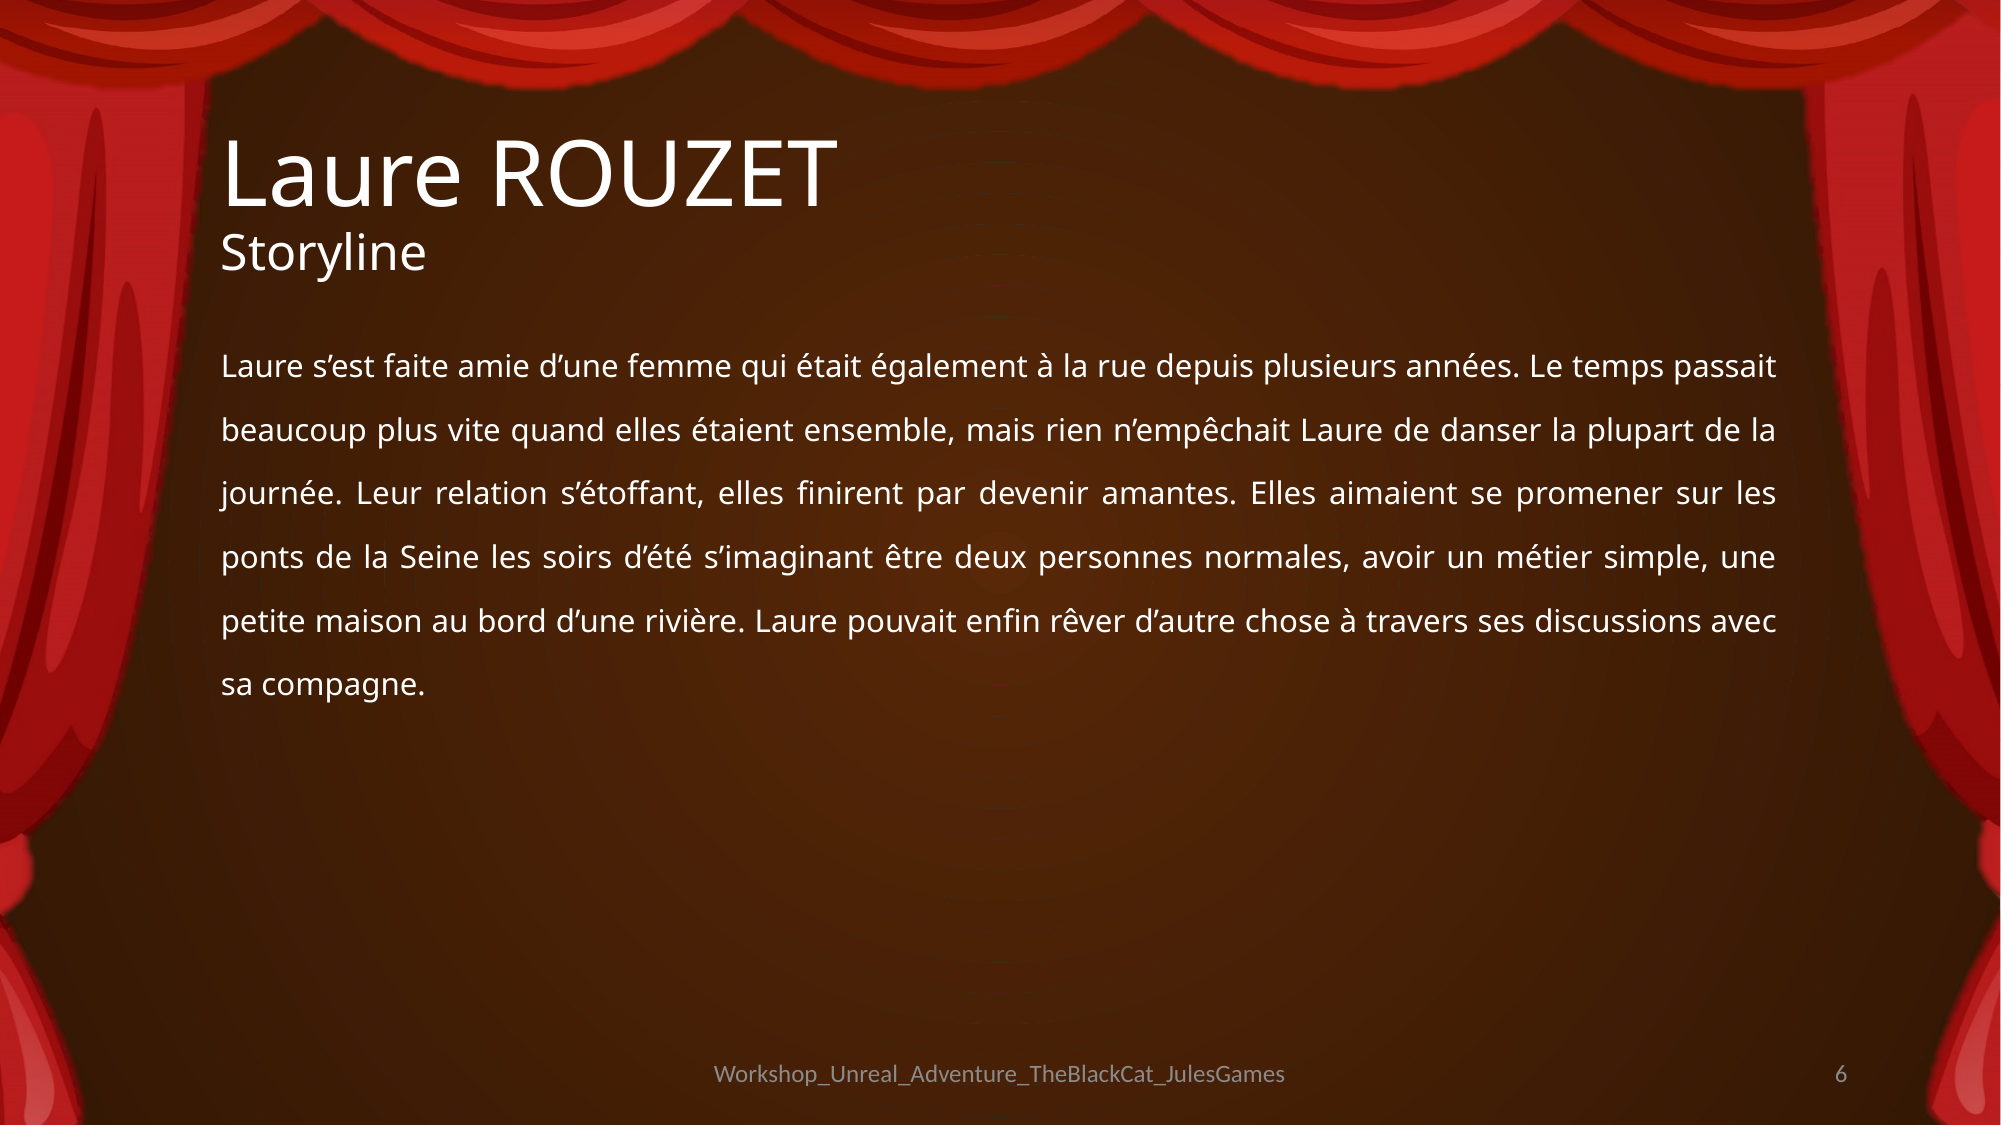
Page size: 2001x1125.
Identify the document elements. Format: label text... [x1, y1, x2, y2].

footer Workshop_Unreal_Adventure_TheBlackCat_JulesGames [662, 1042, 1338, 1103]
picture [0, 0, 2001, 1125]
list Laure s’est faite amie d’une femme qui était également à la rue depuis plusieurs années. Le temps passait beaucoup plus vite quand elles étaient ensemble, mais rien n’empêchait Laure de danser la plupart de la journée. Leur relation s’étoffant, elles finirent par devenir amantes. Elles aimaient se promener sur les ponts de la Seine les soirs d’été s’imaginant être deux personnes normales, avoir un métier simple, une petite maison au bord d’une rivière. Laure pouvait enfin rêver d’autre chose à travers ses discussions avec sa compagne. [205, 312, 1795, 972]
title Laure ROUZET Storyline [205, 95, 1795, 312]
slide_number 6 [1412, 1042, 1863, 1103]
